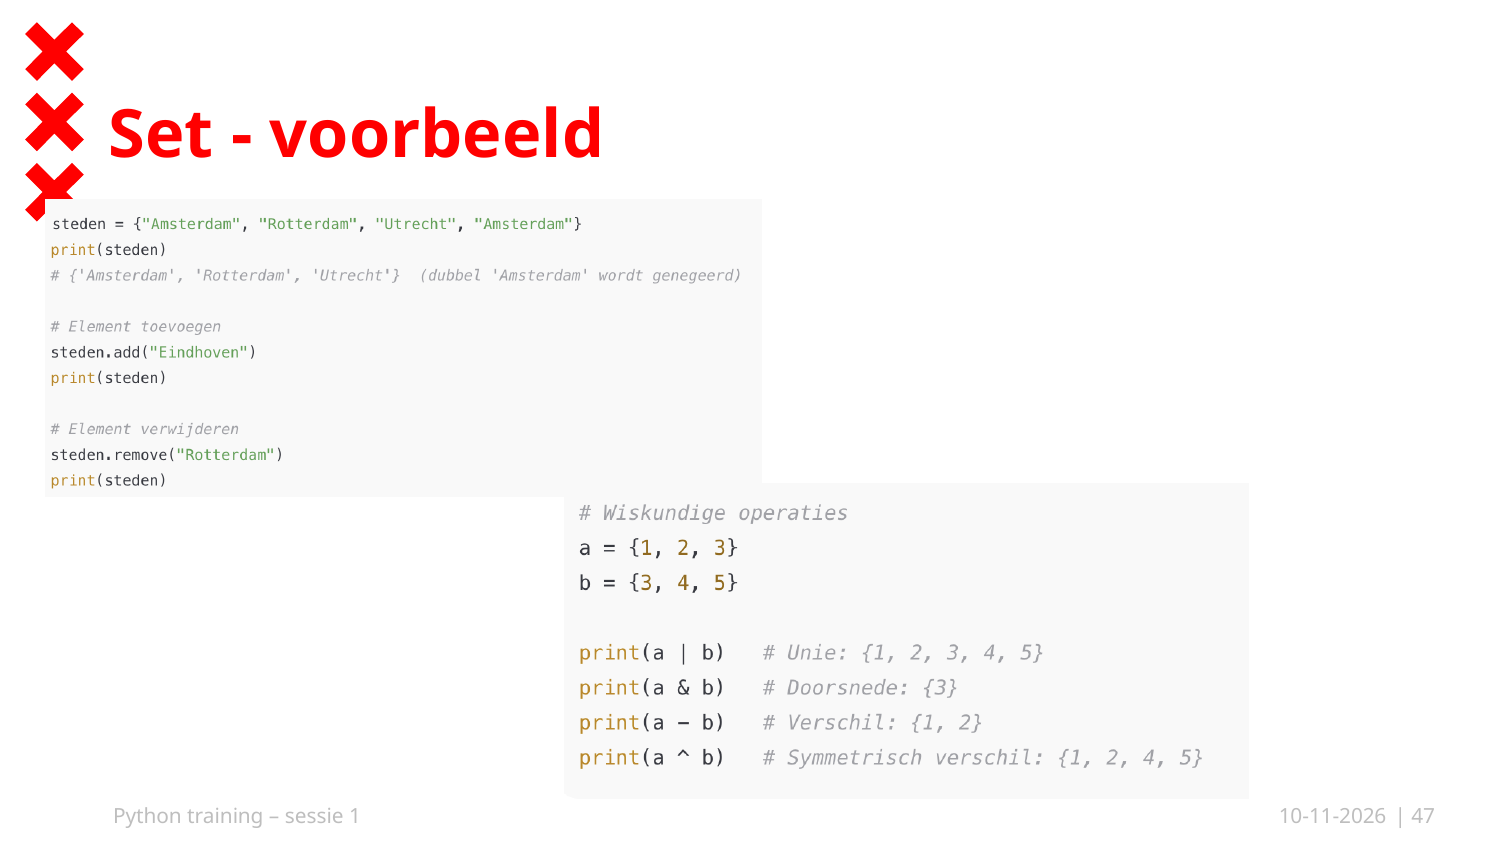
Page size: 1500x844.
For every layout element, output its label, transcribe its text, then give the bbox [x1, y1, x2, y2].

footer Python training – sessie 1 [113, 802, 1129, 833]
title Set - voorbeeld [108, 91, 1438, 251]
picture [45, 199, 1250, 803]
slide_number | 47 [1394, 802, 1442, 833]
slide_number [1262, 802, 1387, 833]
